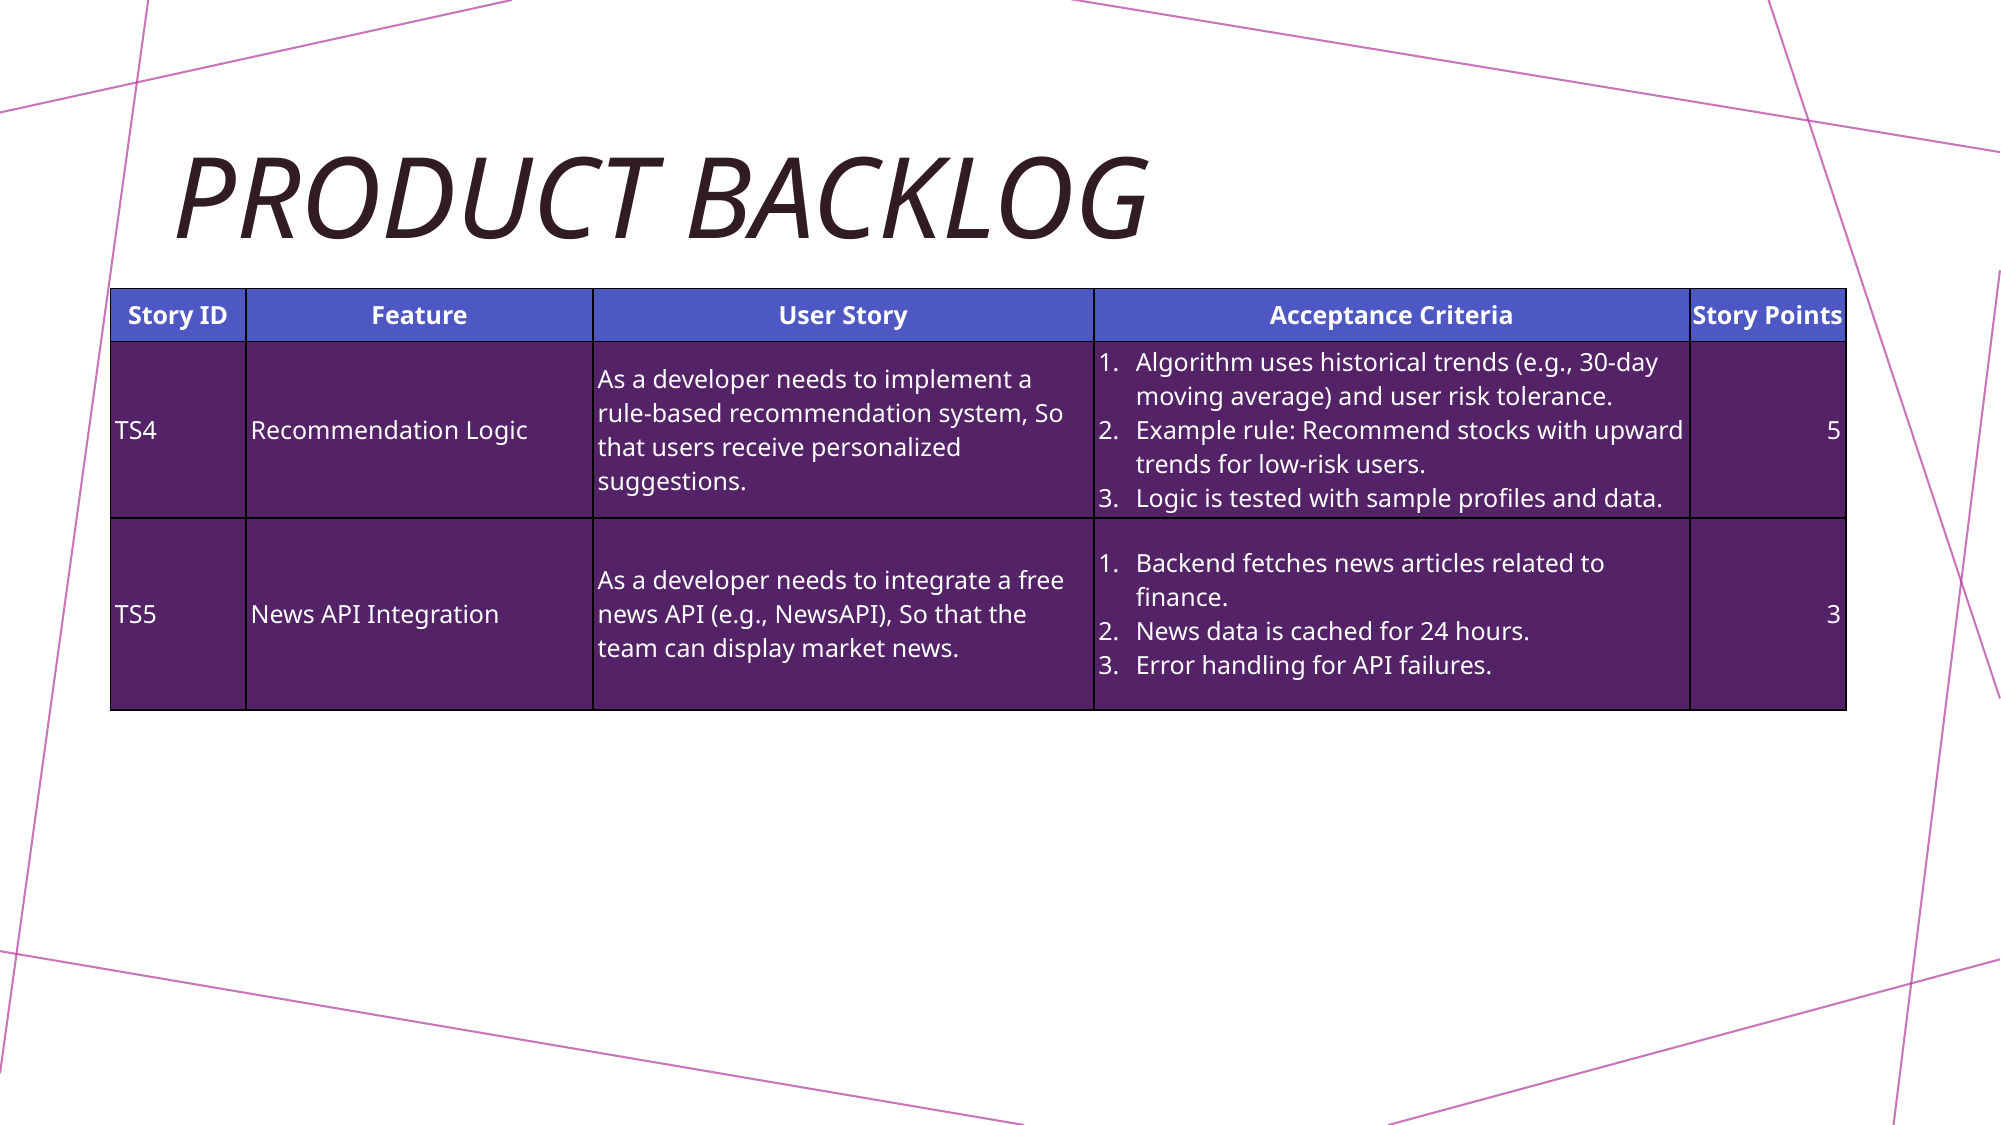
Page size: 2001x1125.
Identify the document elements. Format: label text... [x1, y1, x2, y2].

table_header User Story [594, 289, 1093, 341]
table_cell 5 [1691, 342, 1845, 517]
table_header Feature [247, 289, 592, 341]
table_cell Algorithm uses historical trends (e.g., 30-day moving average) and user risk tolerance. Example rule: Recommend stocks with upward trends for low-risk users. Logic is tested with sample profiles and data. [1095, 342, 1689, 517]
table_header Story Points [1691, 289, 1845, 341]
table_header Acceptance Criteria [1095, 289, 1689, 341]
table_cell News API Integration [247, 519, 592, 709]
table_cell Recommendation Logic [247, 342, 592, 517]
table_cell TS4 [111, 342, 245, 517]
title Product Backlog [157, 88, 1727, 271]
table_cell Backend fetches news articles related to finance. News data is cached for 24 hours. Error handling for API failures. [1095, 519, 1689, 709]
table_cell As a developer needs to implement a rule-based recommendation system, So that users receive personalized suggestions. [594, 342, 1093, 517]
table_cell TS5 [111, 519, 245, 709]
table_header Story ID [111, 289, 245, 341]
table_cell 3 [1691, 519, 1845, 709]
table_cell As a developer needs to integrate a free news API (e.g., NewsAPI), So that the team can display market news. [594, 519, 1093, 709]
